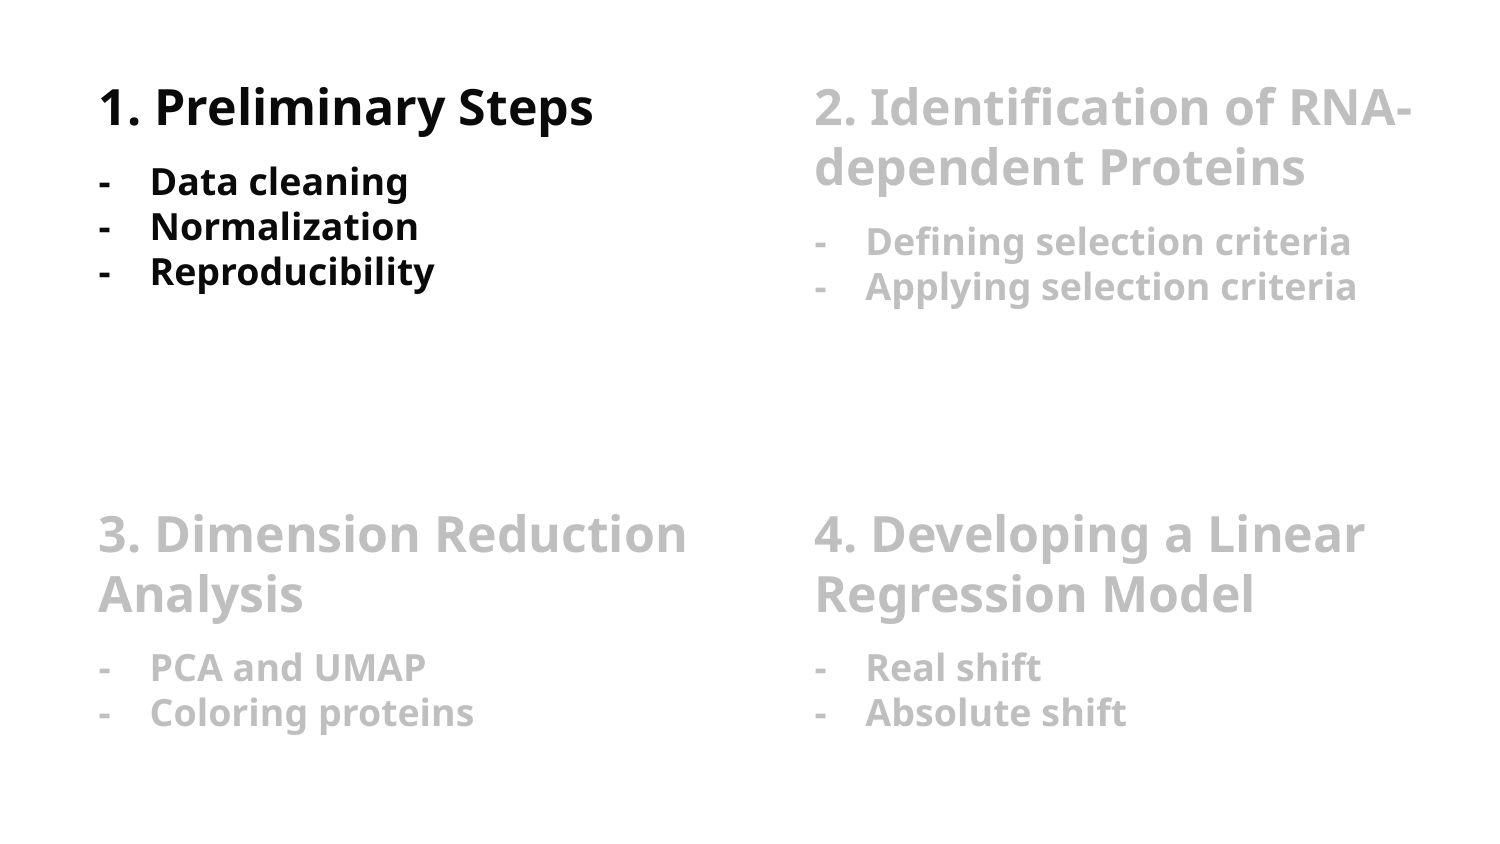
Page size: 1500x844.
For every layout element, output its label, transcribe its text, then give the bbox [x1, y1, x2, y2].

text_box 4. Developing a Linear Regression Model - Real shift - Absolute shift [799, 494, 1500, 742]
text_box 2. Identification of RNA-dependent Proteins - Defining selection criteria - Applying selection criteria [799, 67, 1500, 316]
text_box 1. Preliminary Steps - Data cleaning - Normalization - Reproducibility [83, 67, 834, 421]
text_box 3. Dimension Reduction Analysis - PCA and UMAP - Coloring proteins [83, 494, 799, 742]
